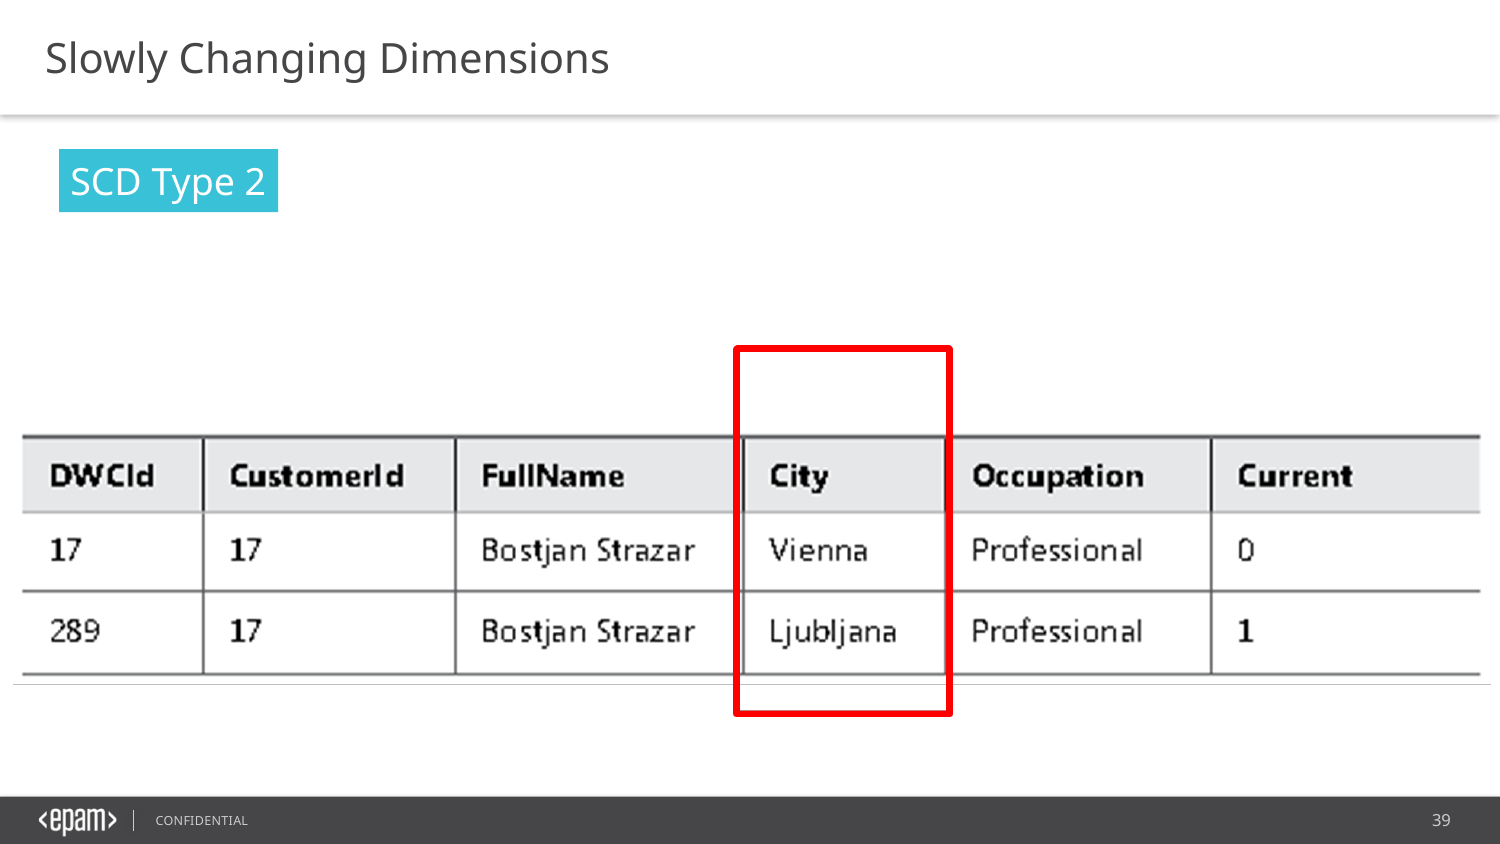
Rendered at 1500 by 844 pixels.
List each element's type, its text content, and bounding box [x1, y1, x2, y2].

picture [38, 808, 117, 837]
text_box SCD Type 2 [59, 149, 279, 213]
list Slowly Changing Dimensions [0, 0, 1500, 115]
picture [12, 345, 1491, 717]
